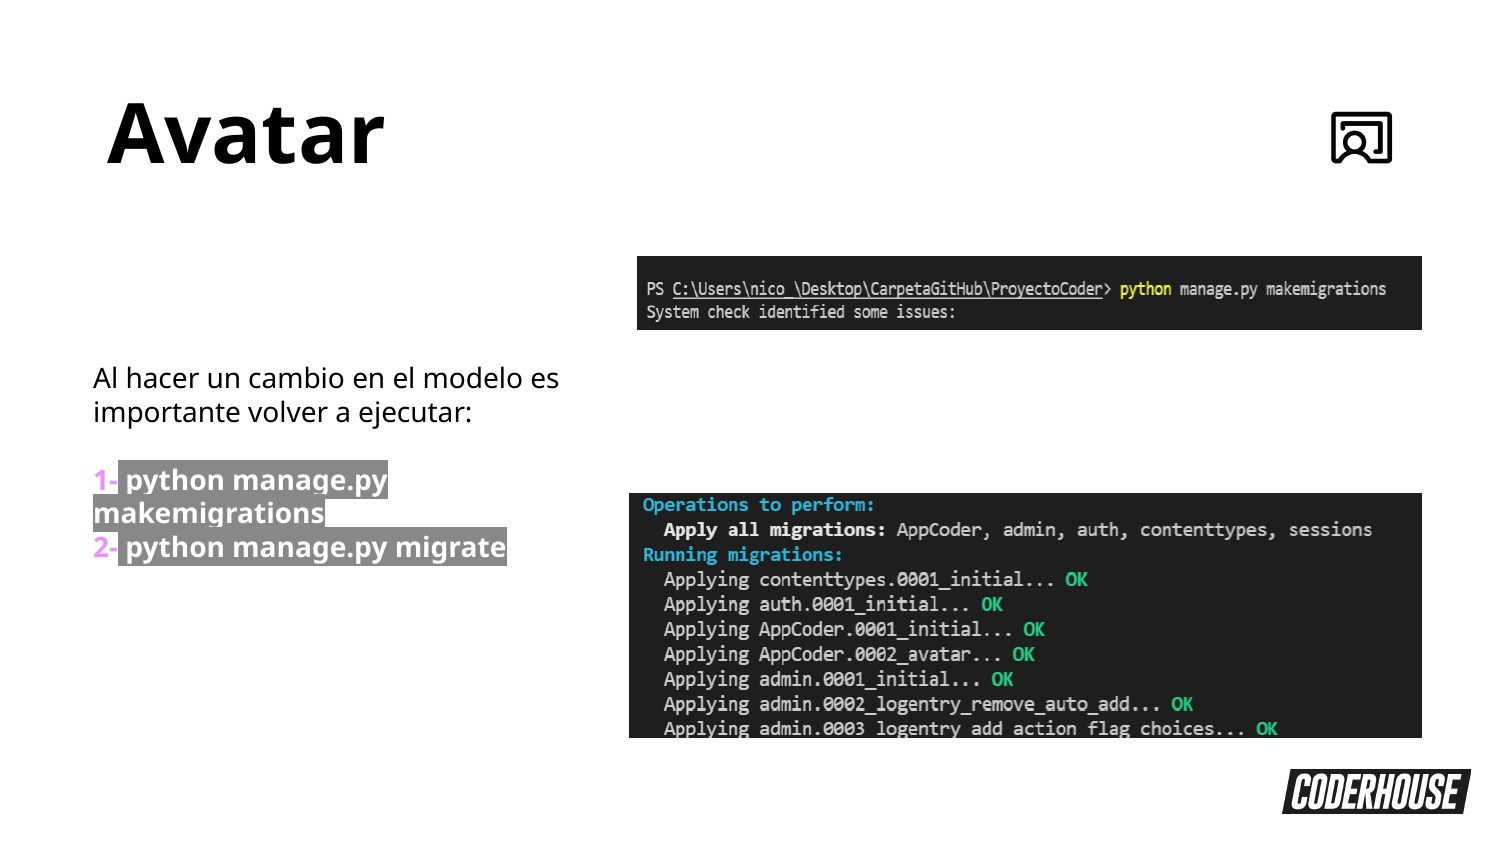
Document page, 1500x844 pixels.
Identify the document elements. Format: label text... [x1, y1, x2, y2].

picture [1281, 769, 1471, 814]
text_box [1300, 76, 1423, 199]
picture [629, 492, 1423, 738]
picture [637, 255, 1423, 330]
text_box Al hacer un cambio en el modelo es importante volver a ejecutar: 1- python manage.py makemigrations 2- python manage.py migrate [78, 345, 638, 646]
text_box Avatar [92, 76, 868, 197]
